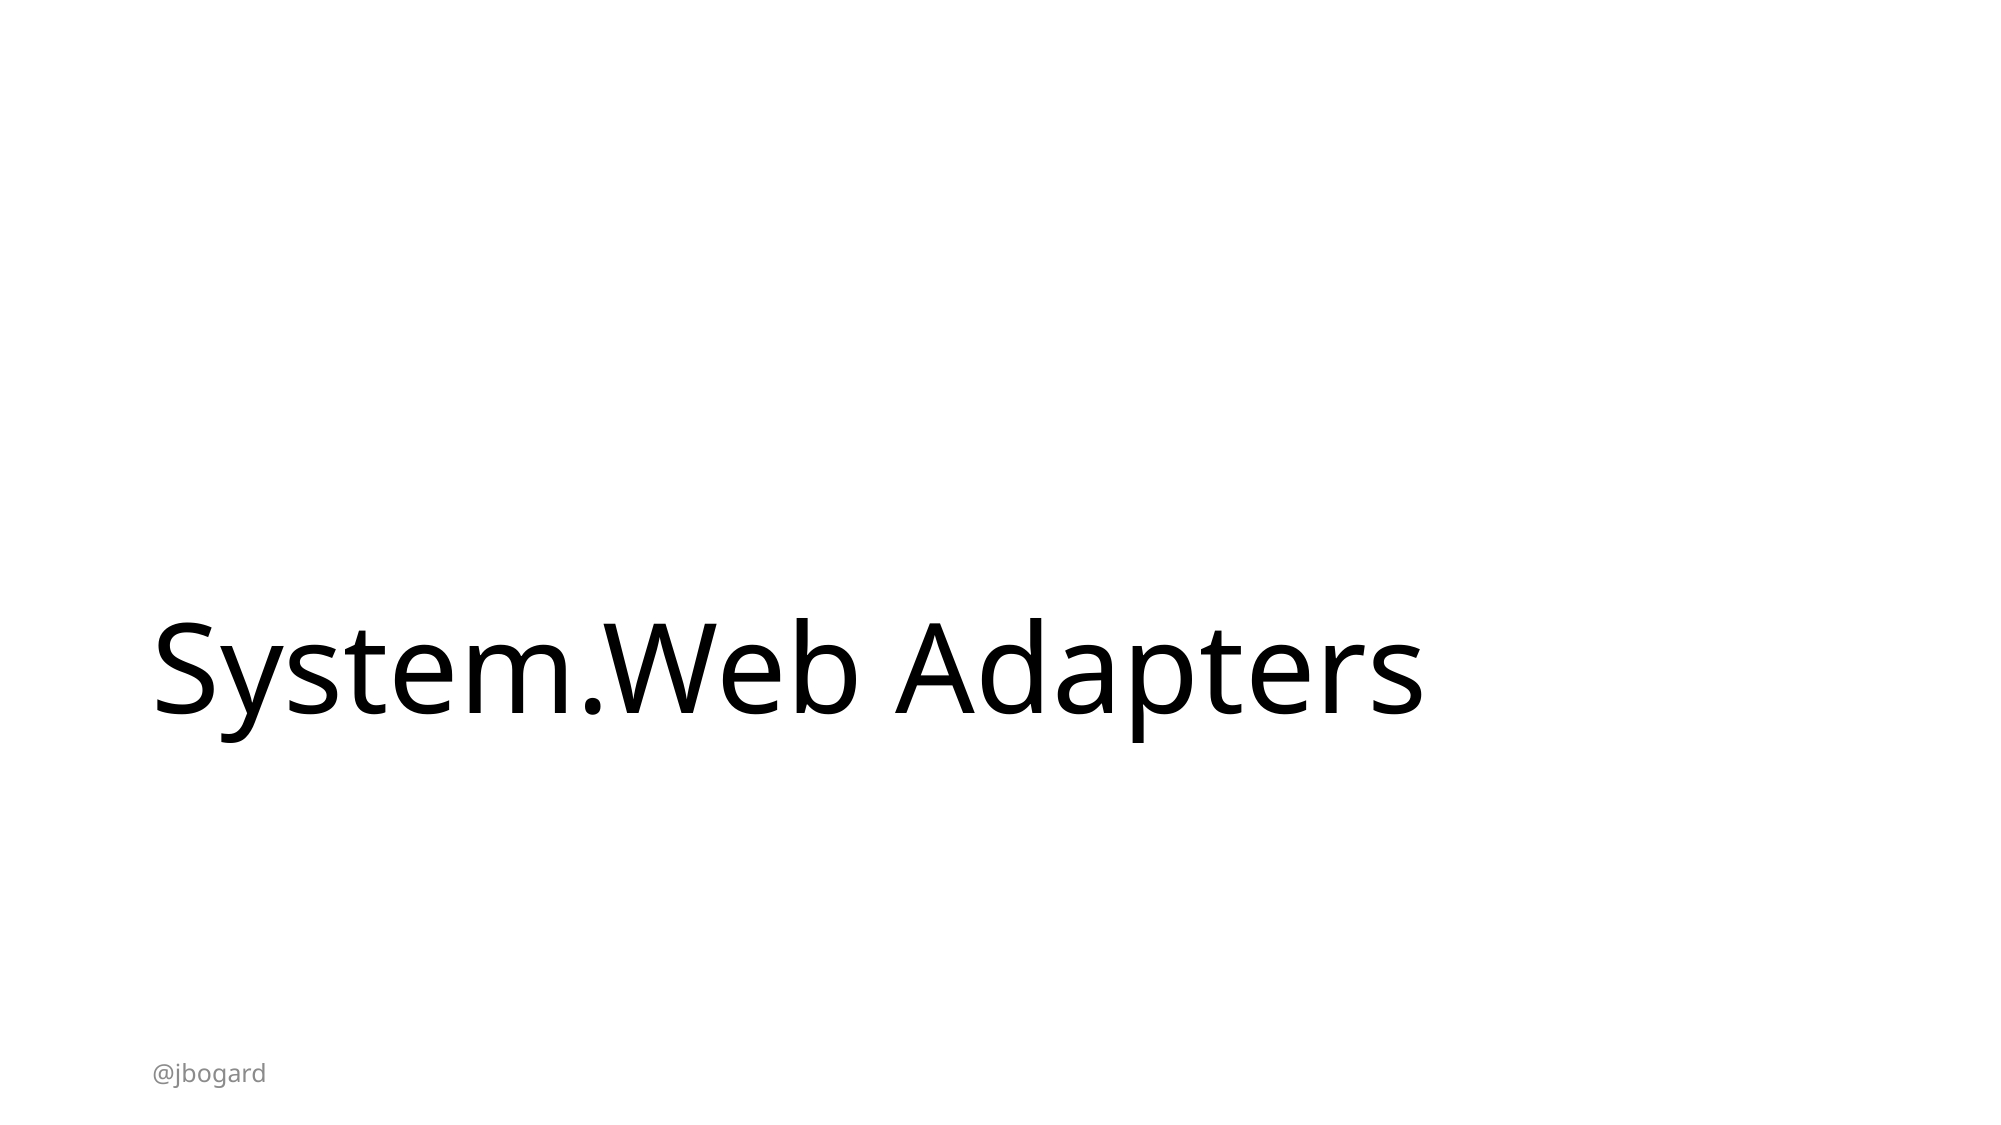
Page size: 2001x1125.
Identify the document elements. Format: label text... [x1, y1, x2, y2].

title System.Web Adapters [136, 280, 1862, 749]
slide_number @jbogard [137, 1042, 588, 1103]
